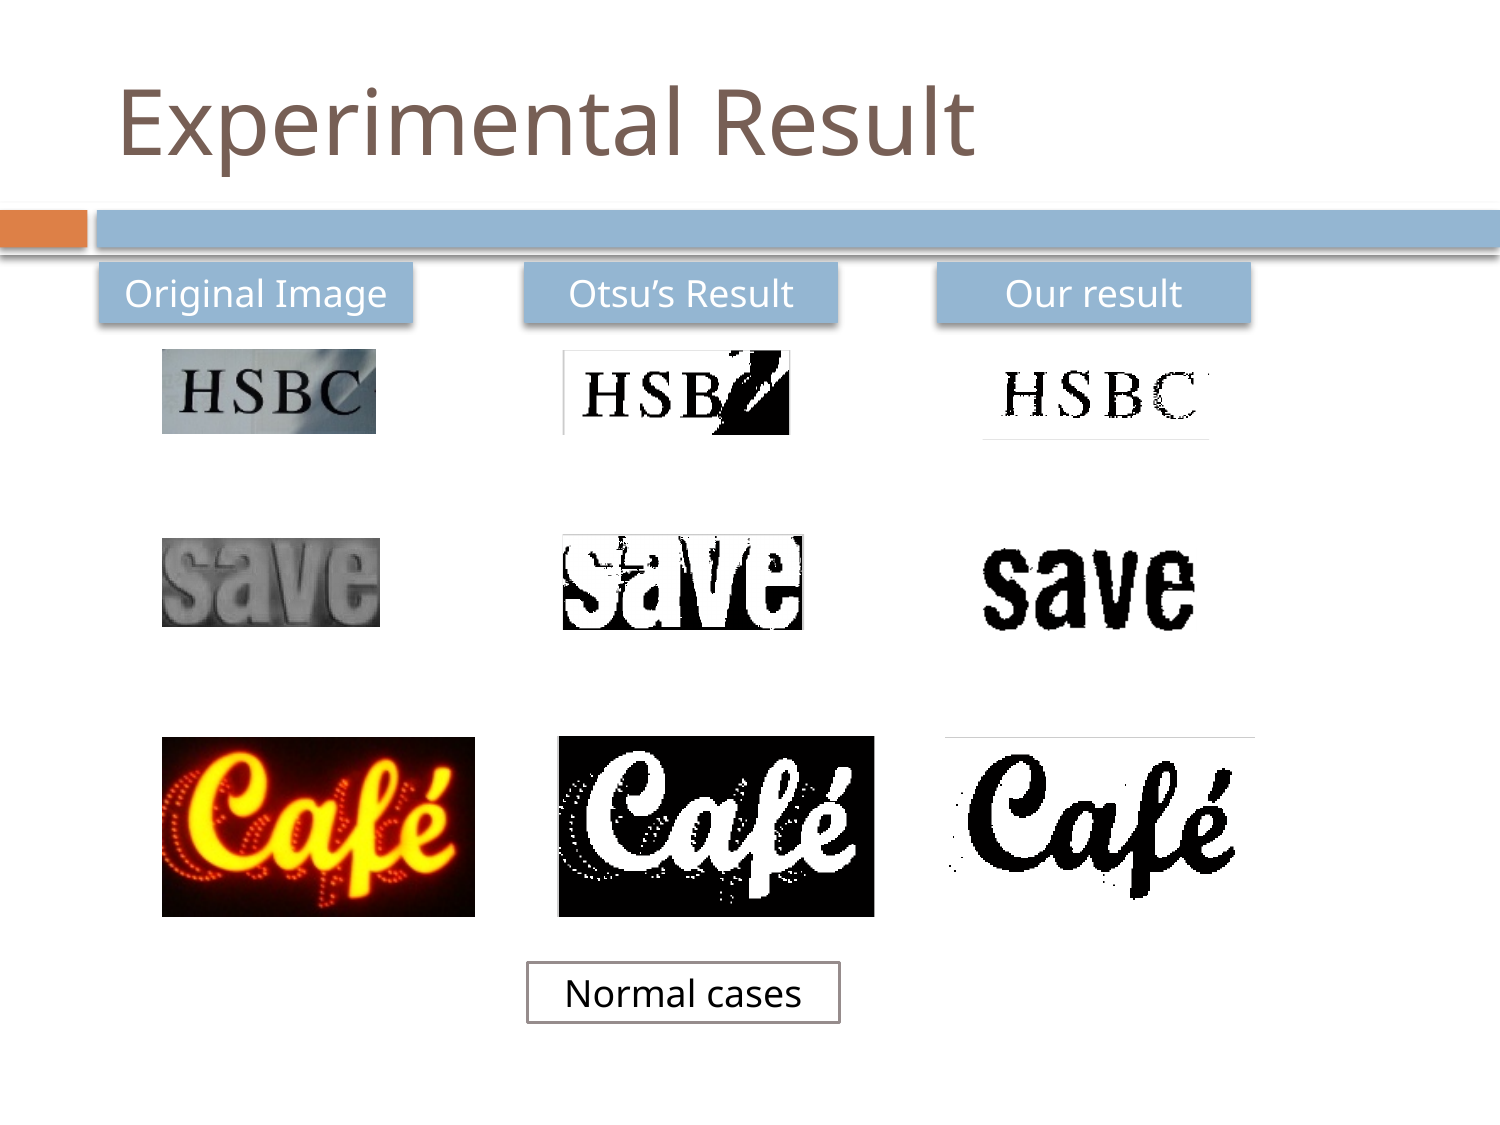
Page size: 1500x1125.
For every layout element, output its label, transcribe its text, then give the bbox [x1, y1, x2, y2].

picture [982, 349, 1210, 441]
text_box Otsu’s Result [524, 262, 838, 323]
picture [562, 533, 805, 630]
picture [944, 737, 1256, 916]
picture [556, 736, 875, 917]
picture [162, 737, 475, 917]
text_box Normal cases [526, 961, 841, 1024]
picture [162, 537, 381, 627]
picture [982, 548, 1197, 633]
title Experimental Result [100, 37, 1438, 200]
text_box Original Image [99, 262, 413, 323]
text_box Our result [937, 262, 1251, 323]
picture [562, 349, 791, 435]
picture [162, 349, 377, 434]
